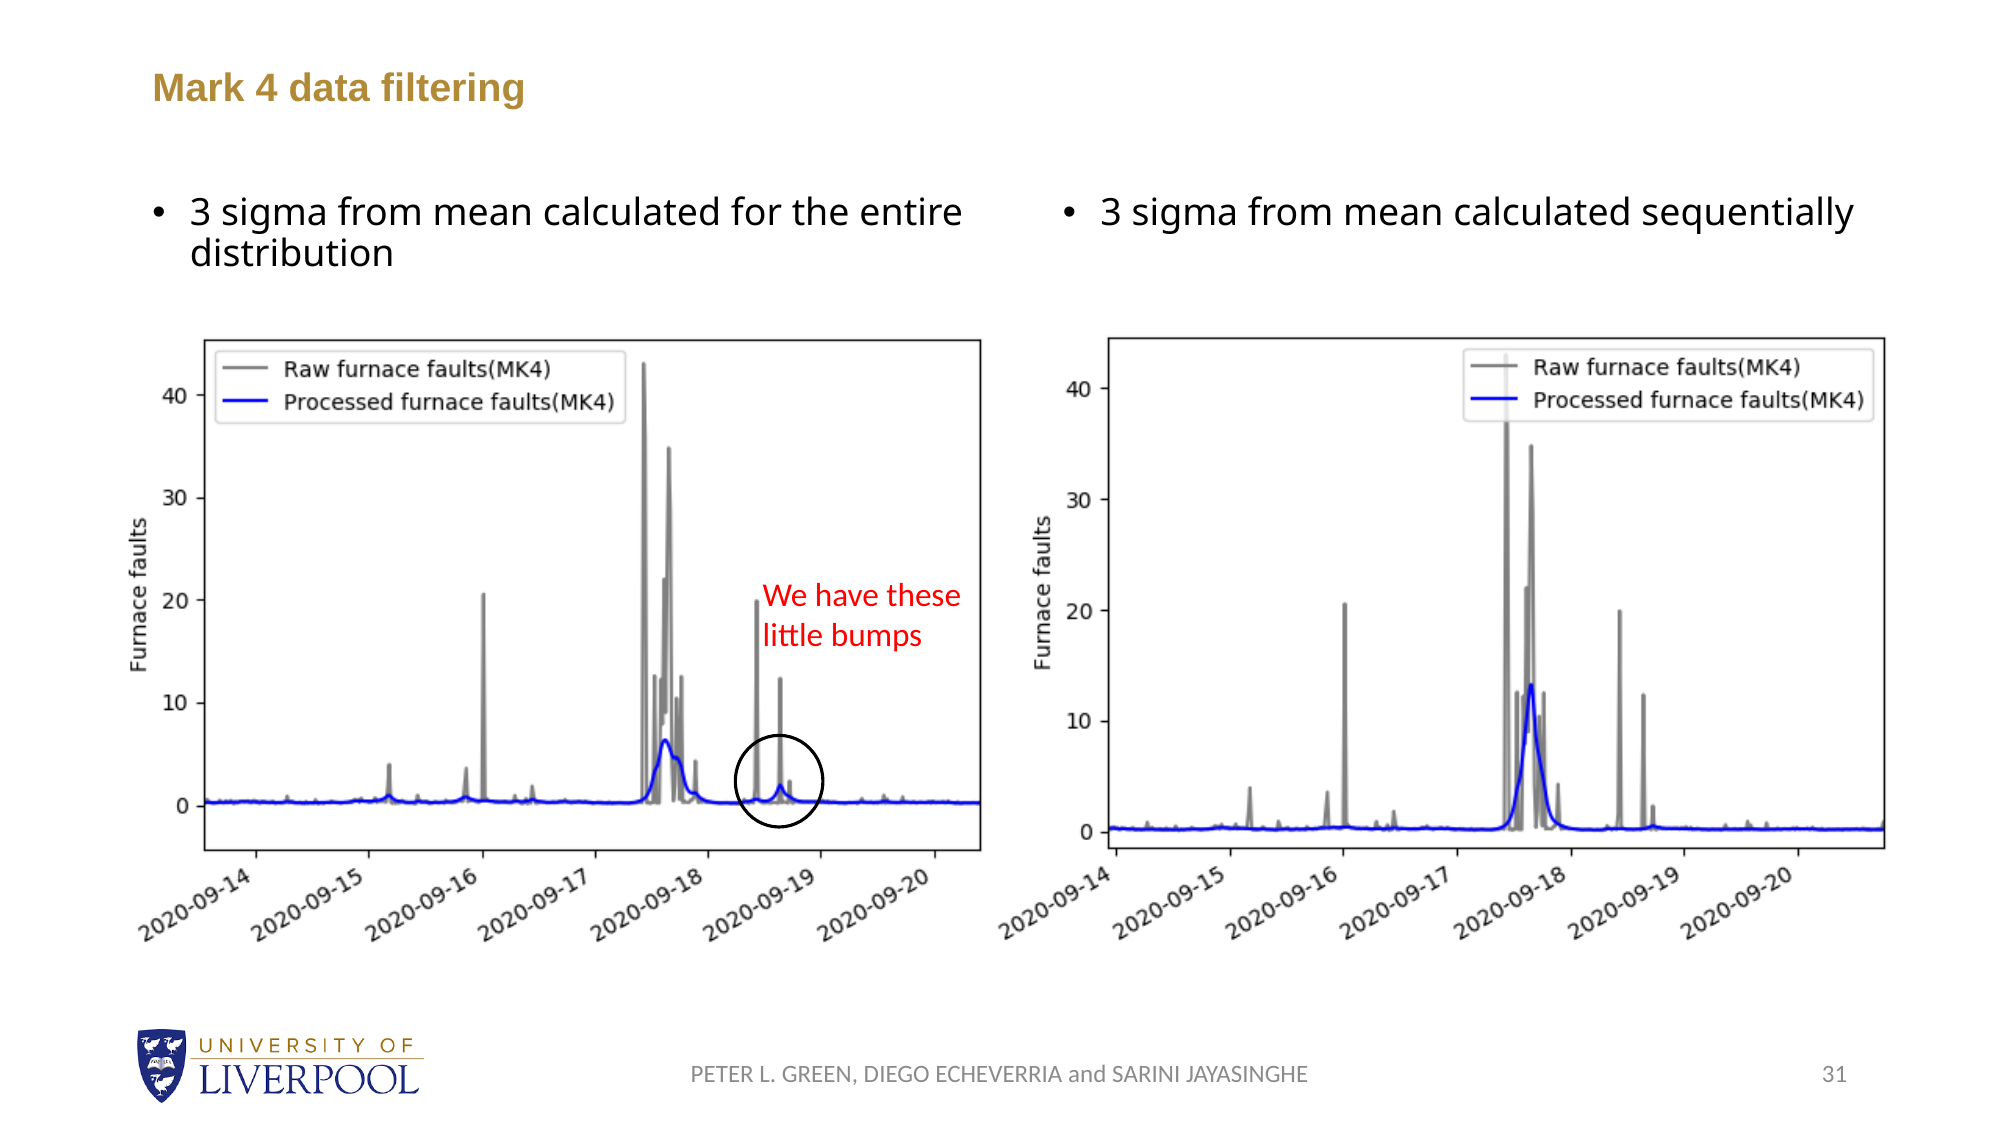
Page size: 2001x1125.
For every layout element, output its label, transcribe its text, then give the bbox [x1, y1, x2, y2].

text_box 3 sigma from mean calculated for the entire distribution [137, 186, 1034, 324]
text_box 3 sigma from mean calculated for the entire distribution [137, 998, 1034, 1057]
picture [79, 324, 1909, 1000]
text_box 3 sigma from mean calculated sequentially [1047, 186, 1944, 1057]
footer PETER L. GREEN, DIEGO ECHEVERRIA and SARINI JAYASINGHE [662, 1042, 1338, 1103]
slide_number 31 [1412, 1057, 1863, 1103]
title Mark 4 data filtering [137, 59, 1863, 118]
picture [137, 1057, 424, 1103]
